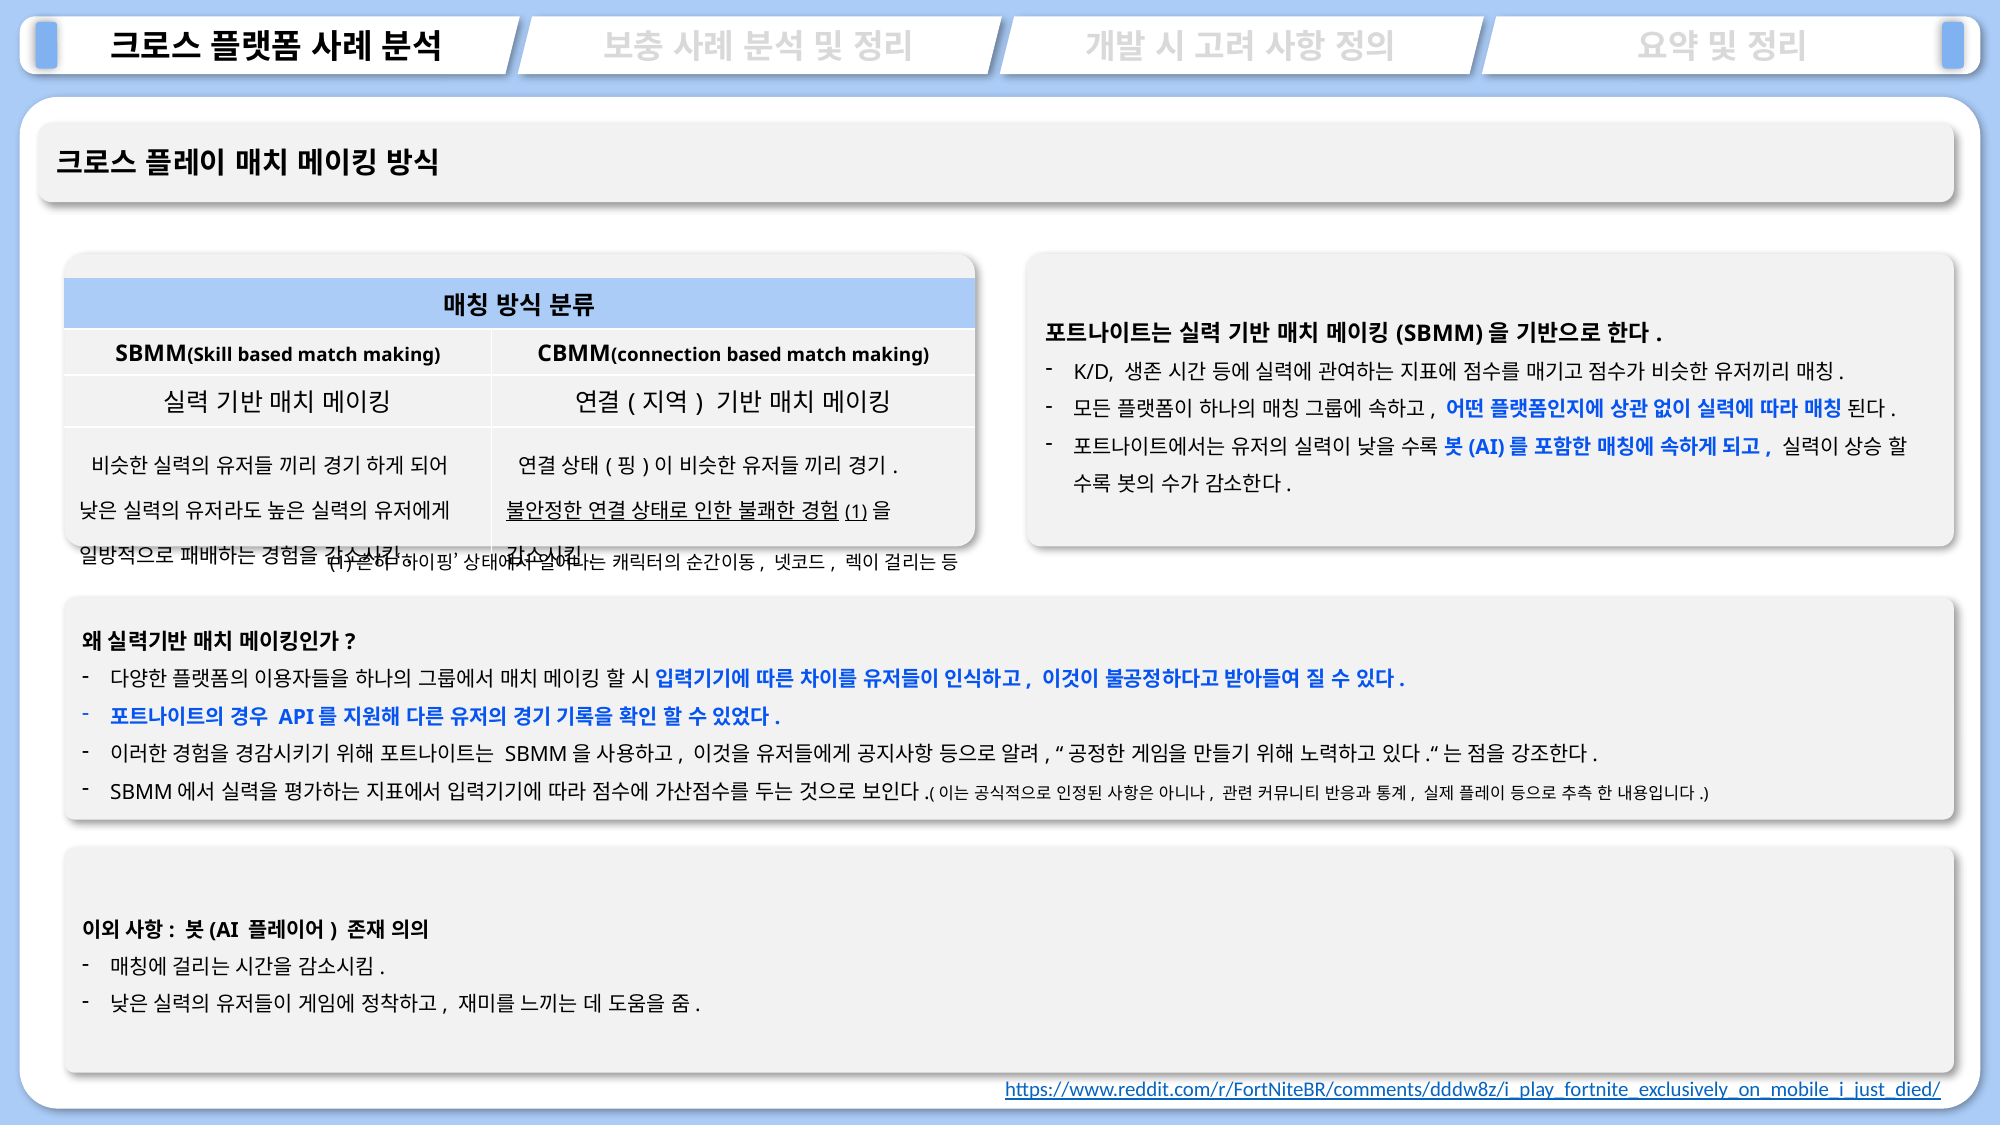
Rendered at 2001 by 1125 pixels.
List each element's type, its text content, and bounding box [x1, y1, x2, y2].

table_cell 연결 상태(핑)이 비슷한 유저들 끼리 경기. 불안정한 연결 상태로 인한 불쾌한 경험(1)을 감소시킴. [492, 428, 975, 526]
text_box 왜 실력기반 매치 메이킹인가? 다양한 플랫폼의 이용자들을 하나의 그룹에서 매치 메이킹 할 시 입력기기에 따른 차이를 유저들이 인식하고, 이것이 불공정하다고 받아들여 질 수 있다. 포트나이트의 경우 API를 지원해 다른 유저의 경기 기록을 확인 할 수 있었다. 이러한 경험을 경감시키기 위해 포트나이트는 SBMM을 사용하고, 이것을 유저들에게 공지사항 등으로 알려, “공정한 게임을 만들기 위해 노력하고 있다.“는 점을 강조한다. SBMM에서 실력을 평가하는 지표에서 입력기기에 따라 점수에 가산점수를 두는 것으로 보인다.(이는 공식적으로 인정된 사항은 아니나, 관련 커뮤니티 반응과 통계, 실제 플레이 등으로 추측 한 내용입니다.) [63, 596, 1955, 821]
text_box 포트나이트는 실력 기반 매치 메이킹(SBMM)을 기반으로 한다. K/D, 생존 시간 등에 실력에 관여하는 지표에 점수를 매기고 점수가 비슷한 유저끼리 매칭. 모든 플랫폼이 하나의 매칭 그룹에 속하고, 어떤 플랫폼인지에 상관 없이 실력에 따라 매칭 된다. 포트나이트에서는 유저의 실력이 낮을 수록 봇(AI)를 포함한 매칭에 속하게 되고, 실력이 상승 할 수록 봇의 수가 감소한다. [1025, 252, 1955, 548]
text_box [63, 252, 977, 529]
text_box https://www.reddit.com/r/FortNiteBR/comments/dddw8z/i_play_fortnite_exclusively_on_mobile_i_just_died/ [990, 1068, 1991, 1109]
text_box (1)흔히 ‘하이핑’ 상태에서 일어나는 캐릭터의 순간이동, 넷코드, 렉이 걸리는 등 [0, 526, 976, 587]
table_cell SBMM(Skill based match making) [64, 330, 491, 374]
table_cell 연결(지역) 기반 매치 메이킹 [492, 376, 975, 426]
table_cell CBMM(connection based match making) [492, 330, 975, 374]
text_box 이외 사항: 봇(AI 플레이어) 존재 의의 매칭에 걸리는 시간을 감소시킴. 낮은 실력의 유저들이 게임에 정착하고, 재미를 느끼는 데 도움을 줌. [63, 846, 1955, 1074]
table_header 매칭 방식 분류 [64, 278, 975, 328]
text_box 크로스 플레이 매치 메이킹 방식 [37, 121, 1955, 204]
table_cell 비슷한 실력의 유저들 끼리 경기 하게 되어 낮은 실력의 유저라도 높은 실력의 유저에게 일방적으로 패배하는 경험을 감소시킴. [64, 428, 491, 526]
table_cell 실력 기반 매치 메이킹 [64, 376, 491, 426]
